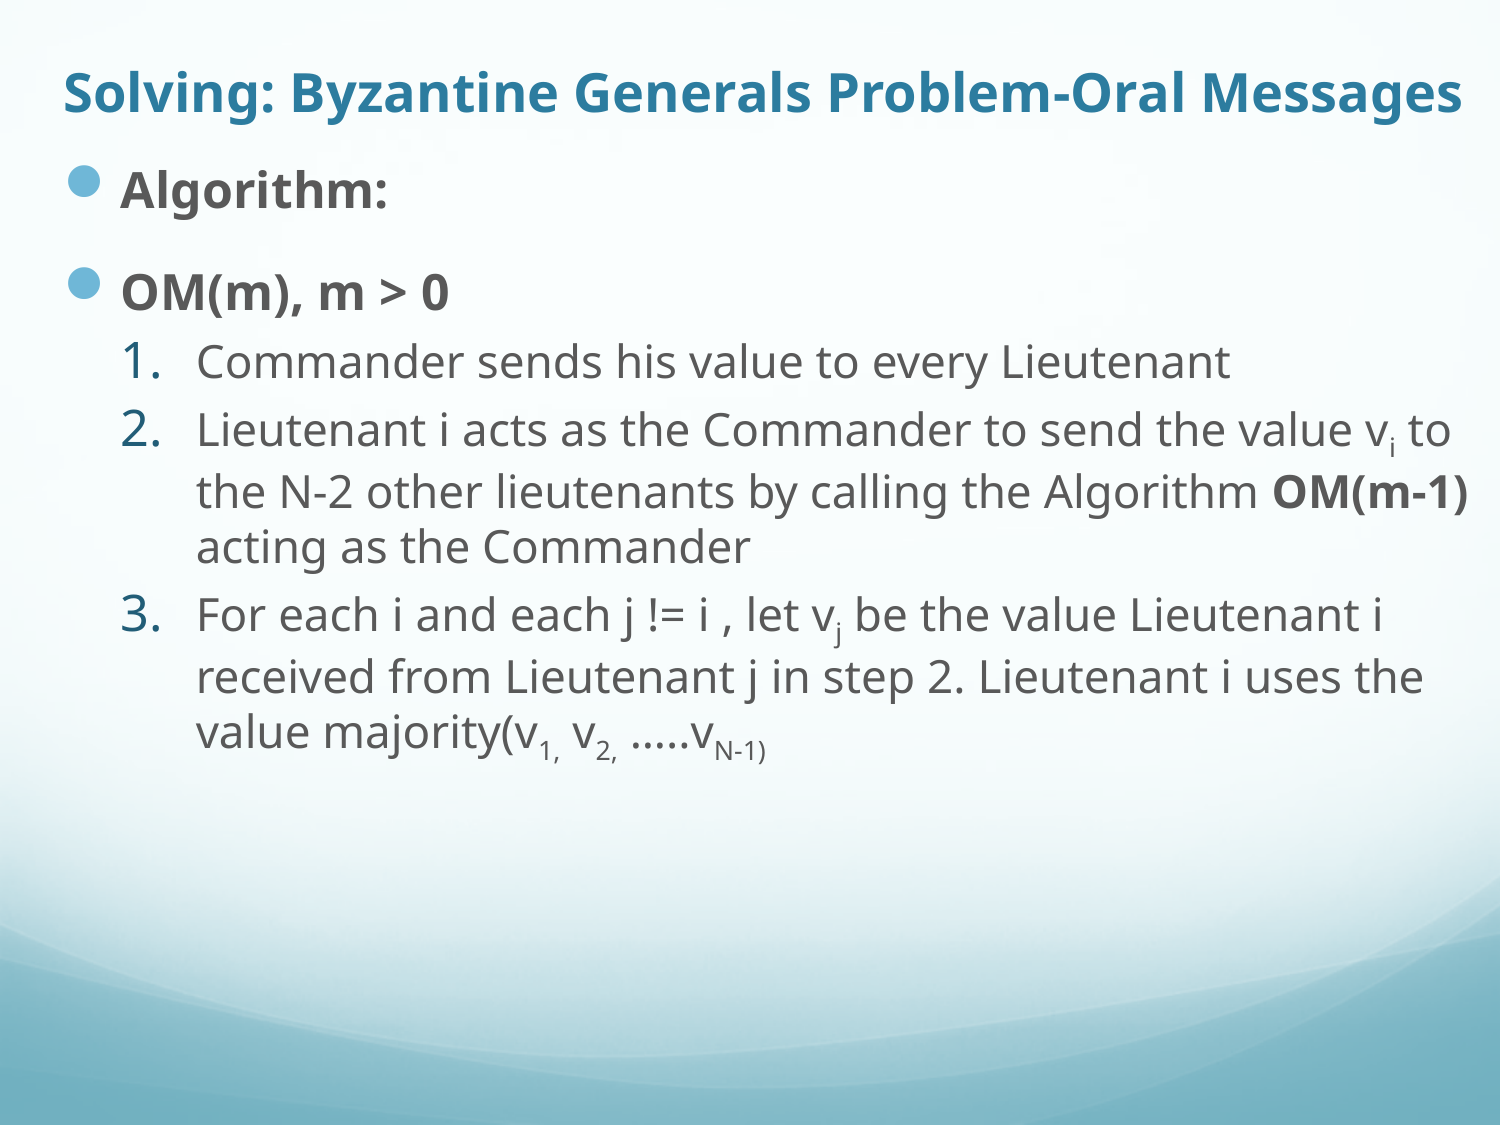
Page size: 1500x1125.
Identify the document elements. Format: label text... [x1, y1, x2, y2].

title Solving: Byzantine Generals Problem-Oral Messages [48, 17, 1500, 132]
list Algorithm: OM(m), m > 0 Commander sends his value to every Lieutenant Lieutenant i acts as the Commander to send the value vi to the N-2 other lieutenants by calling the Algorithm OM(m-1) acting as the Commander For each i and each j != i , let vj be the value Lieutenant i received from Lieutenant j in step 2. Lieutenant i uses the value majority(v1, v2, …..vN-1) [48, 151, 1500, 1125]
